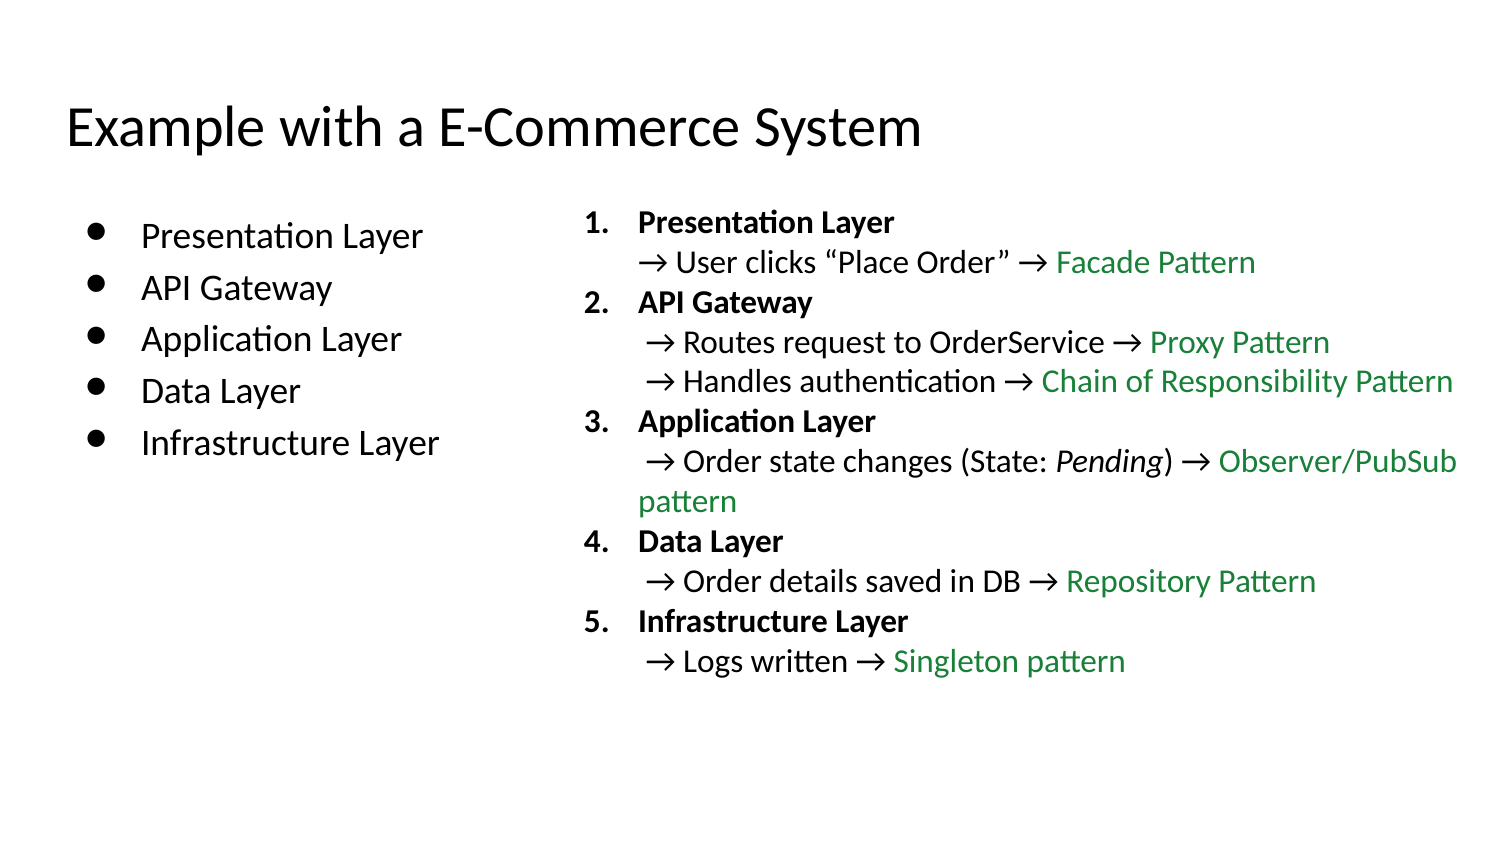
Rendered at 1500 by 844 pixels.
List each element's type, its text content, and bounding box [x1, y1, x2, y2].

title Example with a E-Commerce System [51, 72, 1449, 189]
list Presentation Layer → User clicks “Place Order” → Facade Pattern API Gateway → Routes request to OrderService → Proxy Pattern → Handles authentication → Chain of Responsibility Pattern Application Layer → Order state changes (State: Pending) → Observer/PubSub pattern Data Layer → Order details saved in DB → Repository Pattern Infrastructure Layer → Logs written → Singleton pattern [548, 184, 1500, 695]
list Presentation Layer API Gateway Application Layer Data Layer Infrastructure Layer [51, 189, 548, 694]
